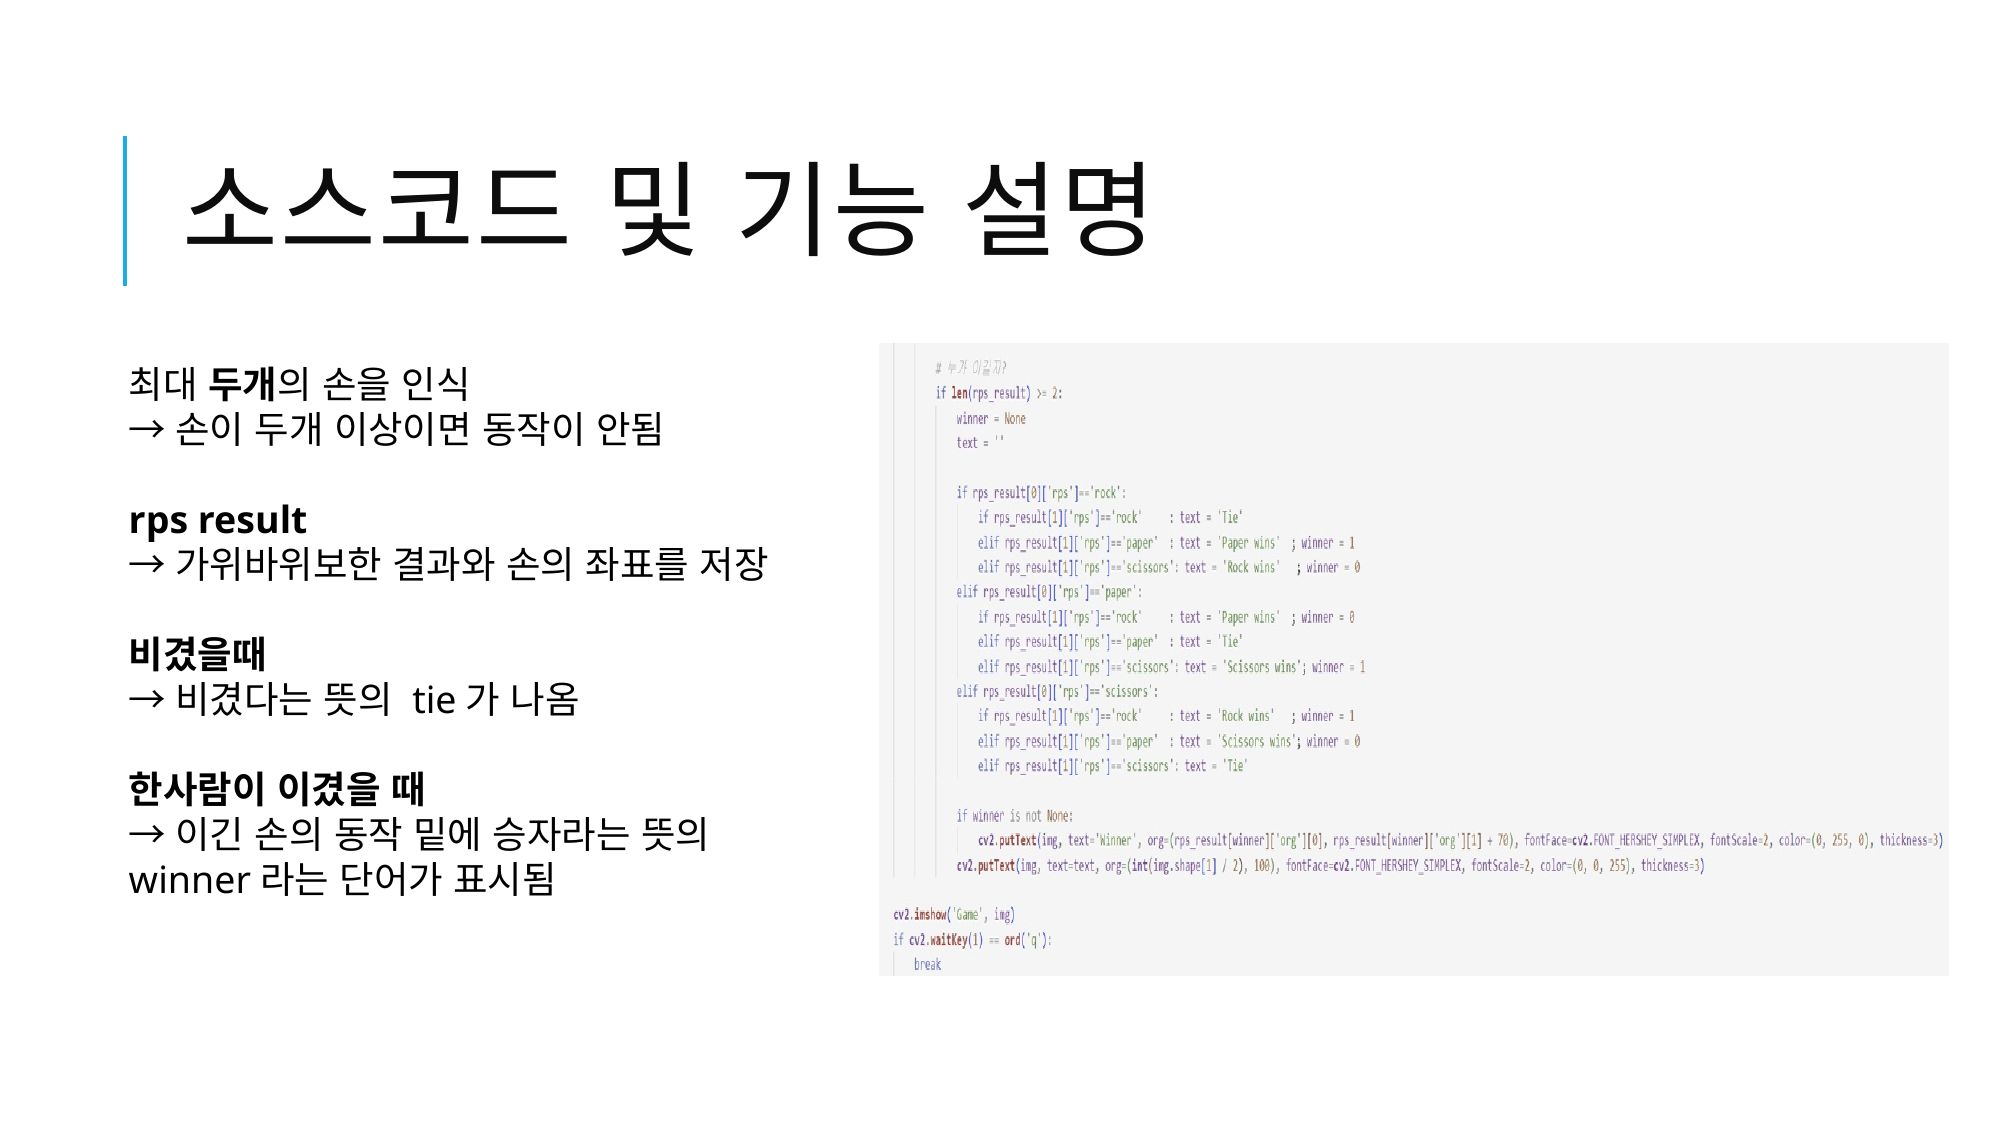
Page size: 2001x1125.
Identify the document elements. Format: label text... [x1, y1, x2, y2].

title 소스코드 및 기능 설명 [168, 96, 1763, 342]
text_box 최대 두개의 손을 인식 →손이 두개 이상이면 동작이 안됨 rps result →가위바위보한 결과와 손의 좌표를 저장 비겼을때 →비겼다는 뜻의 tie가 나옴 한사람이 이겼을 때 →이긴 손의 동작 밑에 승자라는 뜻의 winner라는 단어가 표시됨 [114, 353, 849, 909]
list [879, 343, 1949, 977]
